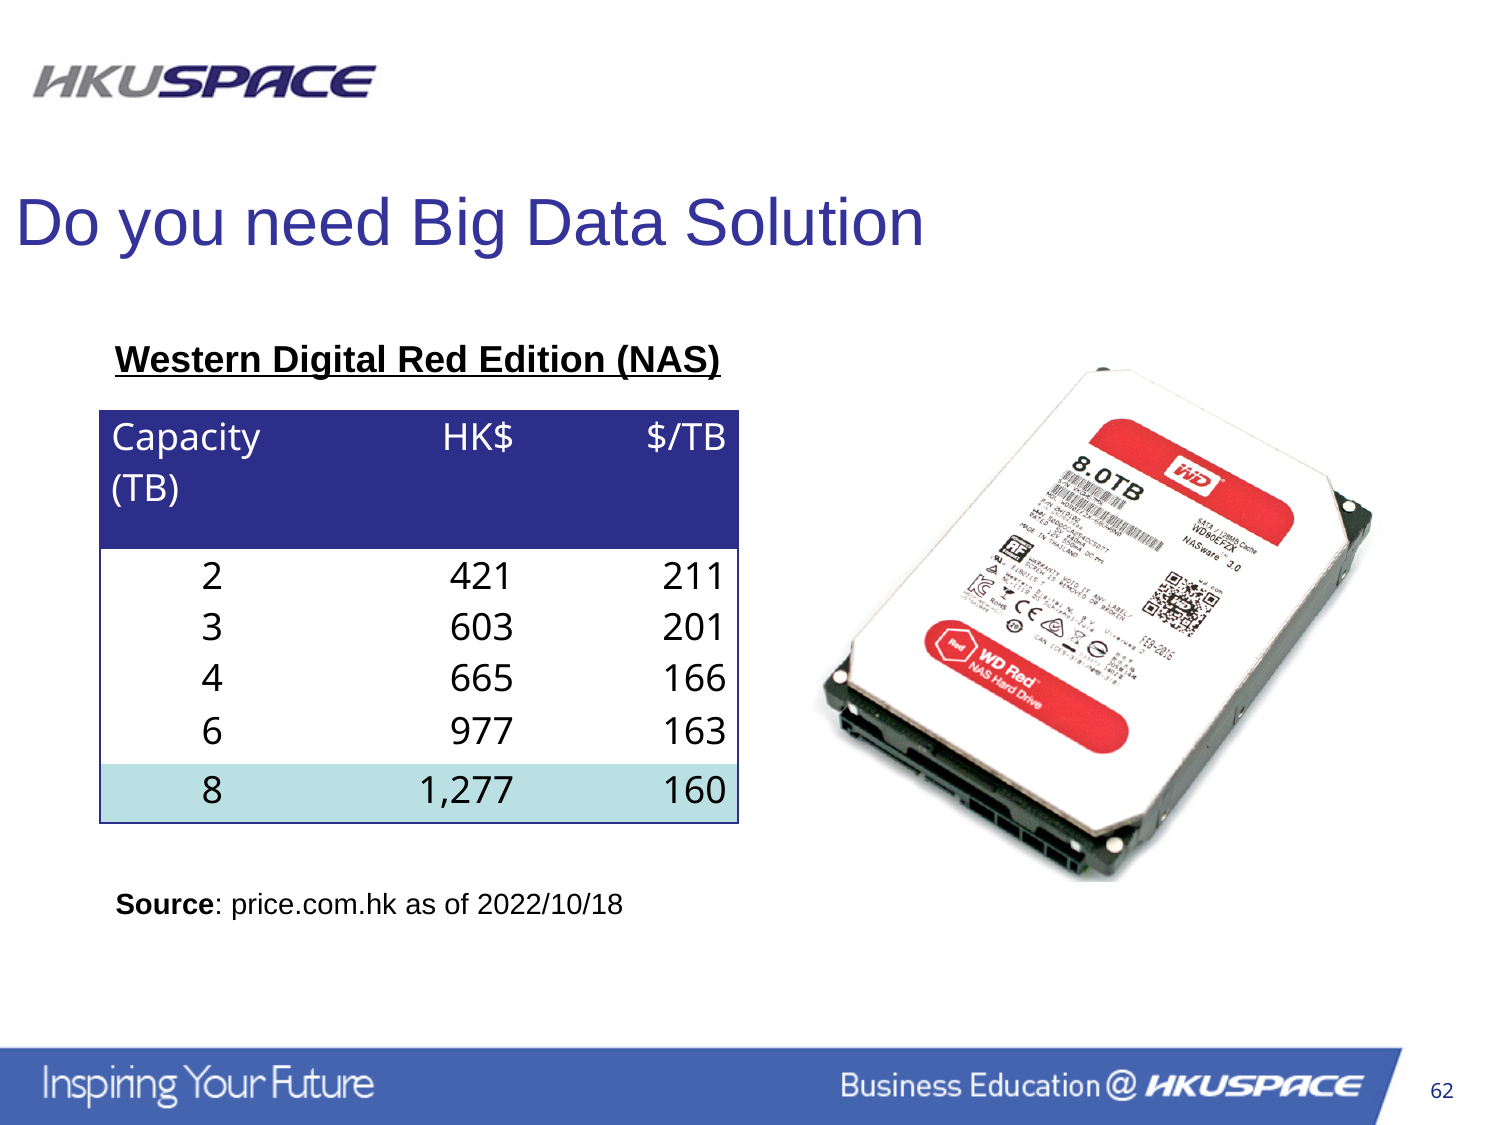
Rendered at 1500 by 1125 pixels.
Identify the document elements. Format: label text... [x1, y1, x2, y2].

table_header HK$ [324, 411, 526, 549]
title Do you need Big Data Solution [0, 101, 1325, 266]
table_cell 8 [101, 764, 324, 822]
text_box Western Digital Red Edition (NAS) [100, 327, 750, 399]
table_cell 3 [101, 600, 324, 651]
table_cell 201 [526, 600, 737, 651]
table_cell 977 [324, 705, 526, 764]
table_cell 665 [324, 651, 526, 705]
table_cell 1,277 [324, 764, 526, 822]
table_cell 160 [526, 764, 737, 822]
picture [0, 0, 1500, 1125]
text_box Source: price.com.hk as of 2022/10/18 [100, 878, 640, 928]
table_cell 211 [526, 549, 737, 600]
table_cell 2 [101, 549, 324, 600]
table_cell 163 [526, 705, 737, 764]
table_header Capacity (TB) [101, 411, 324, 549]
table_cell 603 [324, 600, 526, 651]
table_cell 421 [324, 549, 526, 600]
table_header $/TB [526, 411, 737, 549]
table_cell 6 [101, 705, 324, 764]
table_cell 4 [101, 651, 324, 705]
table_cell 166 [526, 651, 737, 705]
slide_number 62 [1415, 1070, 1499, 1125]
